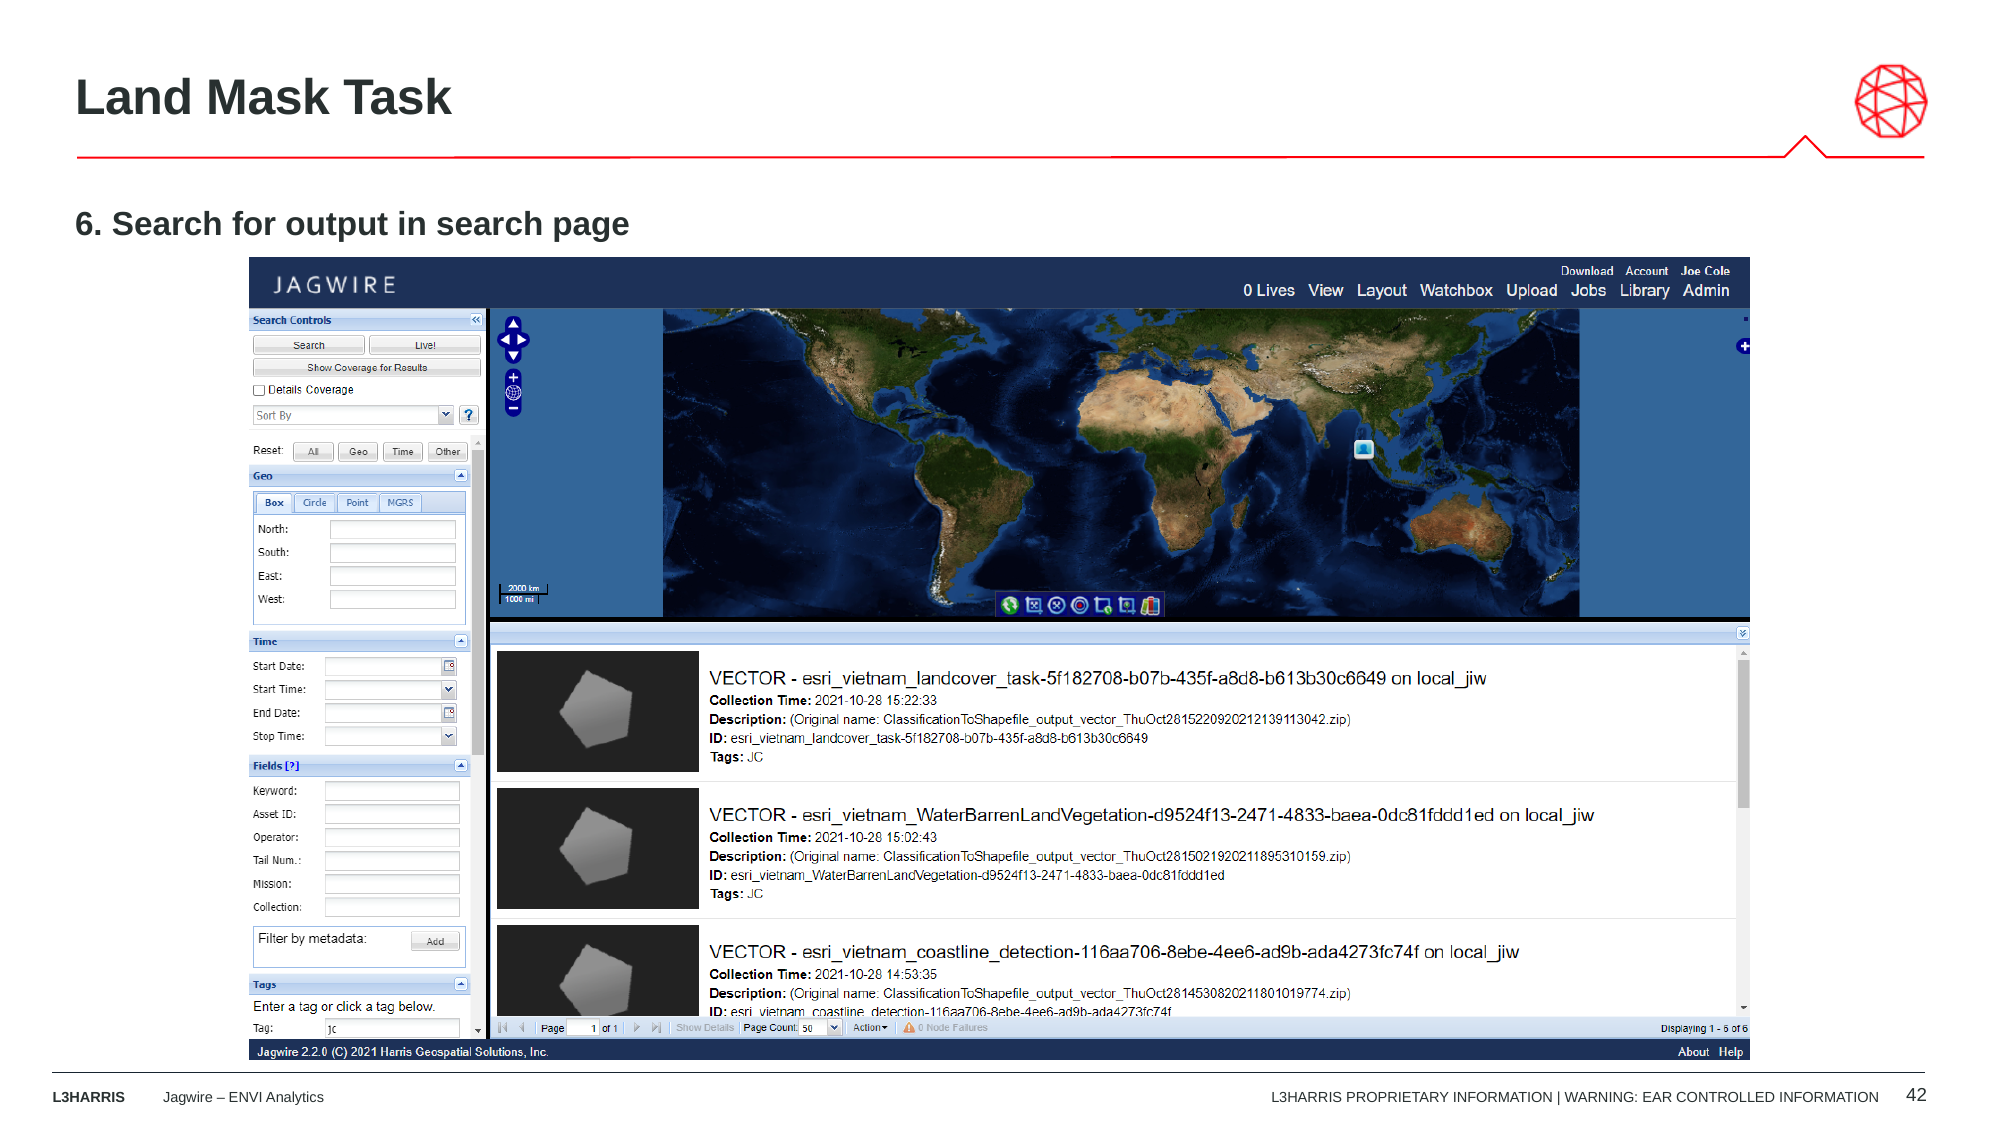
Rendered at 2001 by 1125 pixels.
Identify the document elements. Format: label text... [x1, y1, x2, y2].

list 6. Search for output in search page [75, 202, 1925, 1005]
picture [249, 256, 1751, 1061]
title Land Mask Task [75, 47, 1575, 153]
